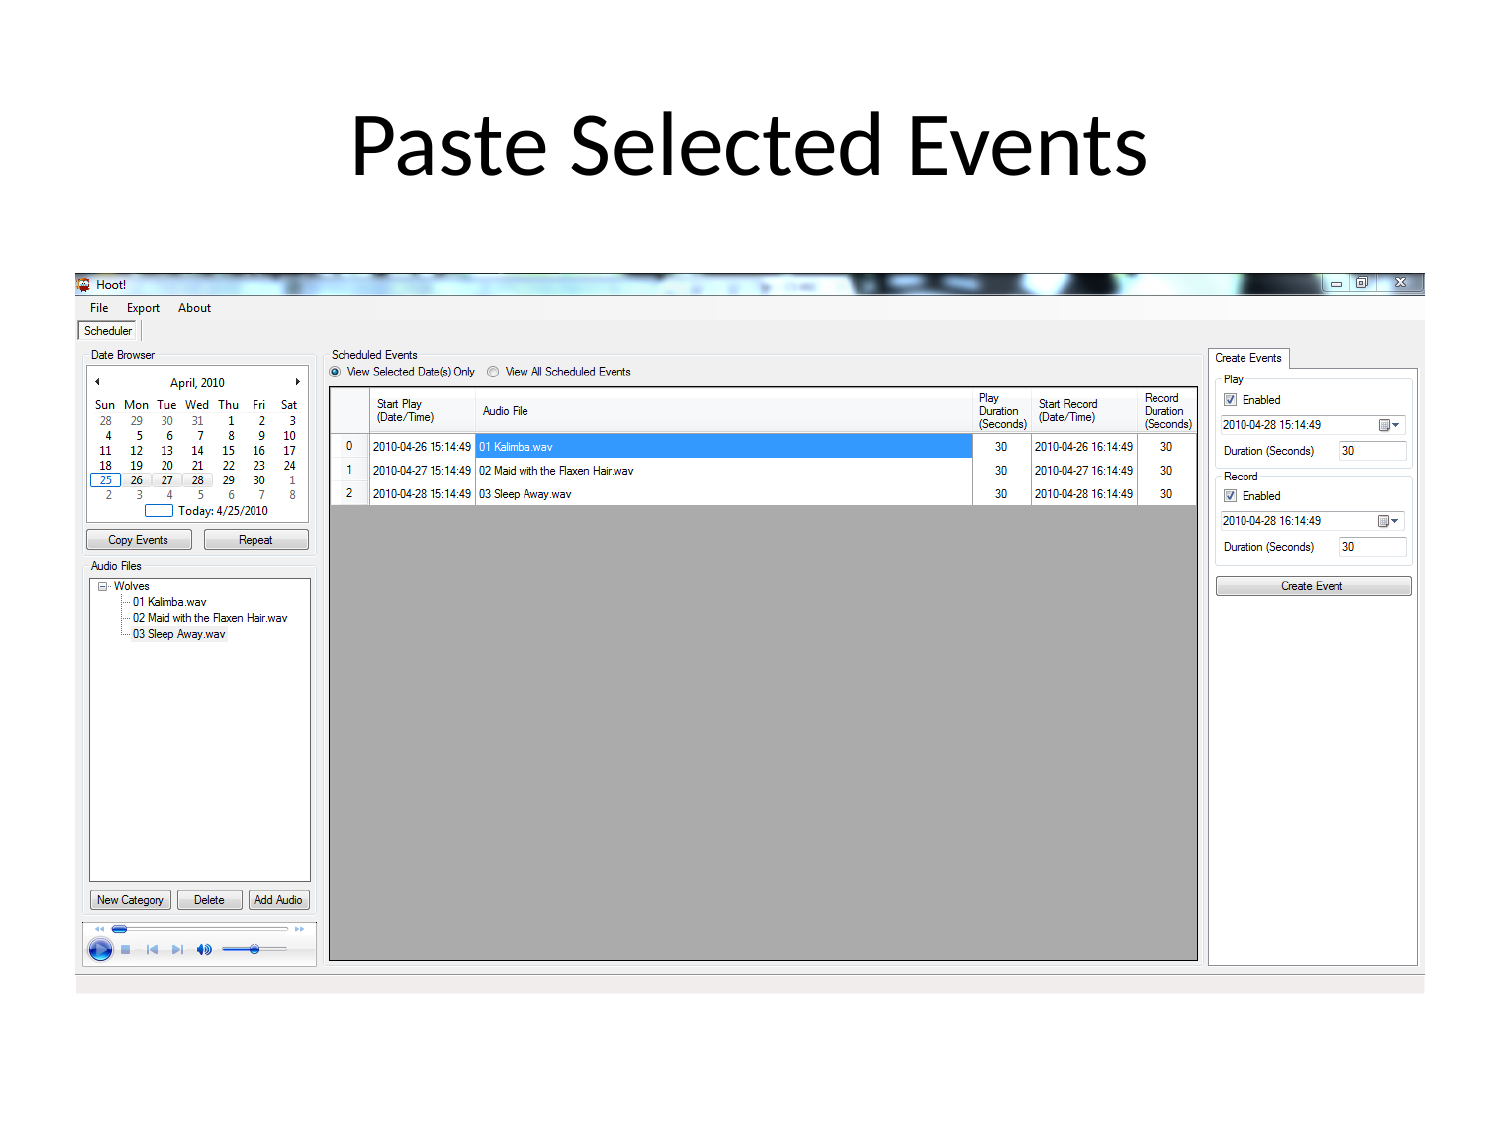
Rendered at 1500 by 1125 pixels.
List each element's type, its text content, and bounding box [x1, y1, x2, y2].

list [74, 273, 1426, 994]
title Paste Selected Events [75, 45, 1425, 233]
